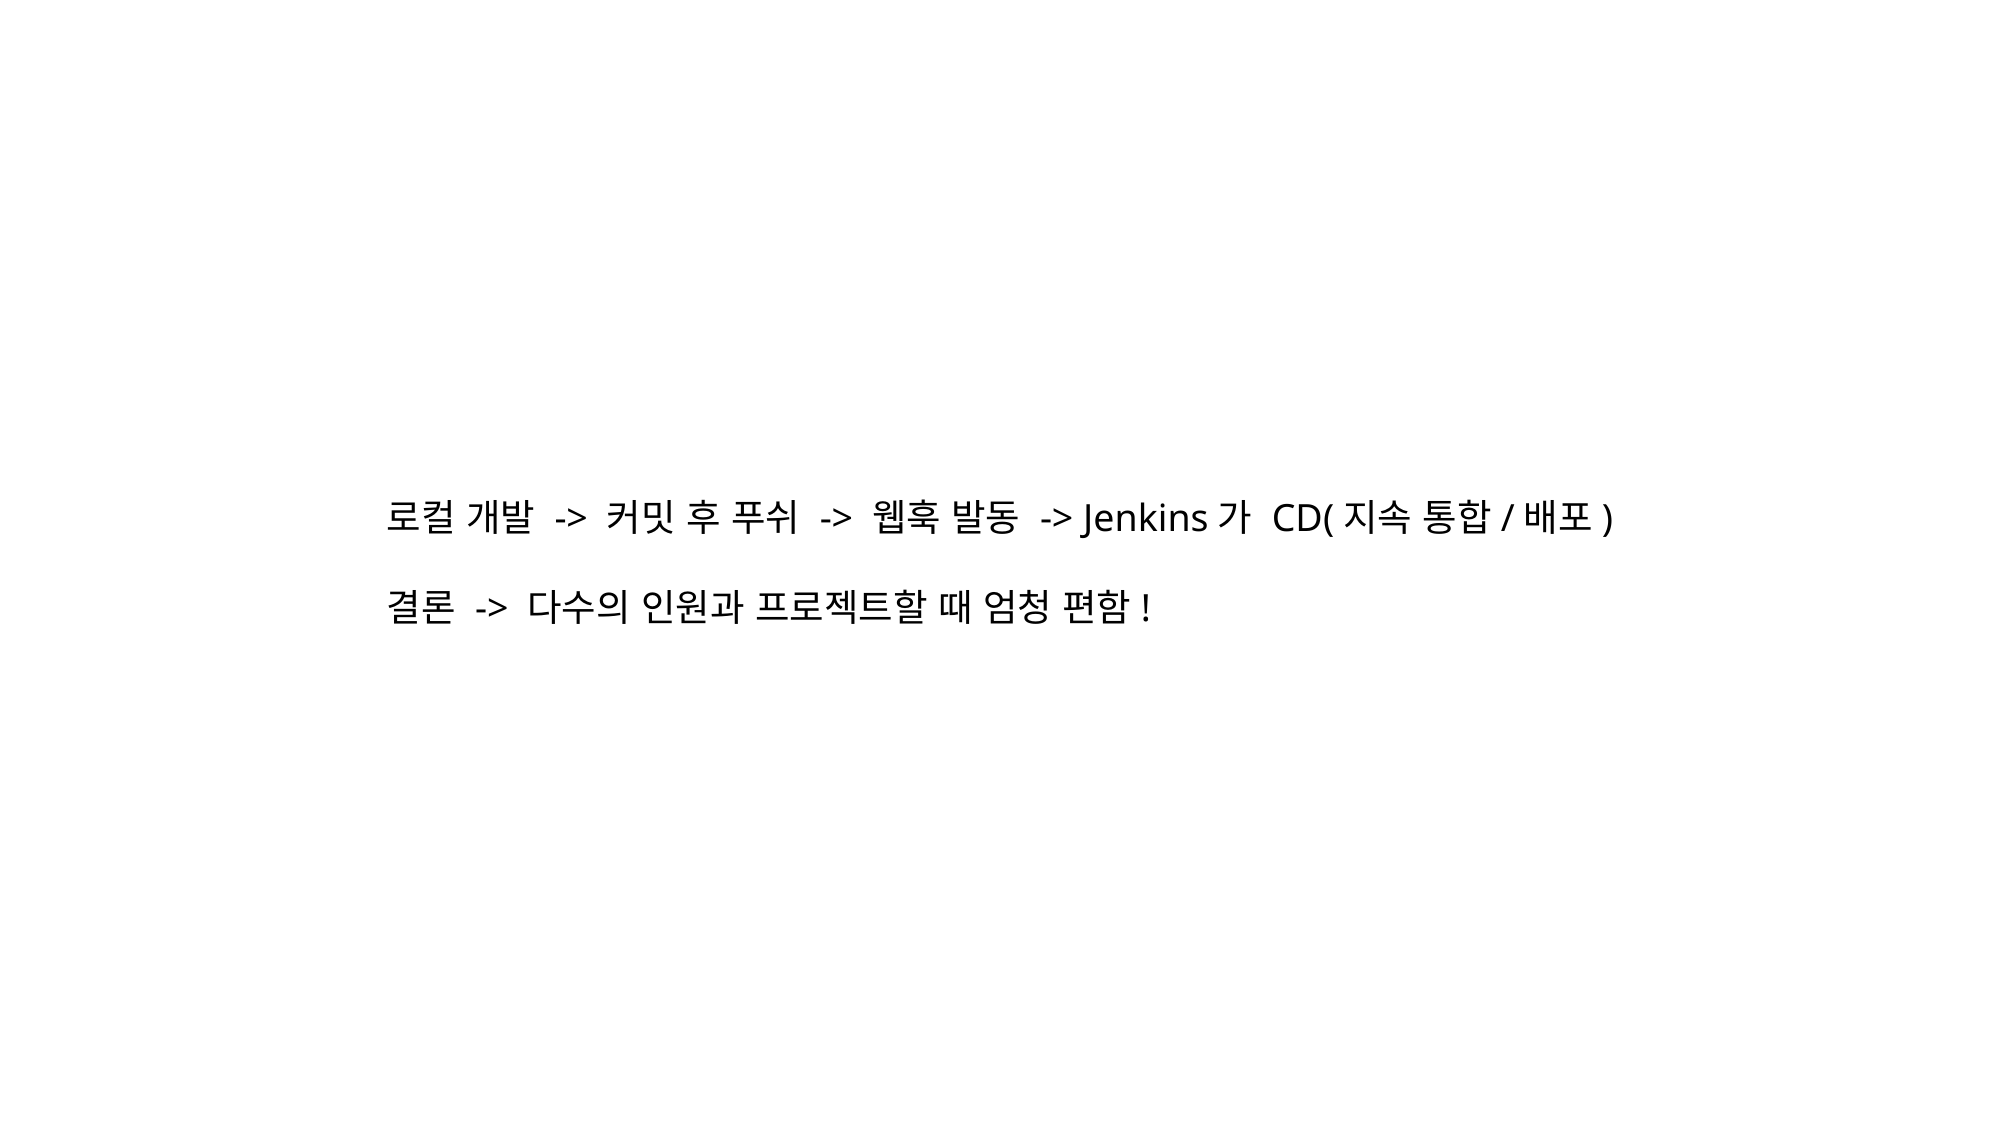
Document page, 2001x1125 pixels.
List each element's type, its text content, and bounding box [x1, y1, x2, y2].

text_box 로컬 개발 -> 커밋 후 푸쉬 -> 웹훅 발동 -> Jenkins가 CD(지속 통합/배포) 결론 -> 다수의 인원과 프로젝트할 때 엄청 편함! [371, 486, 1629, 637]
